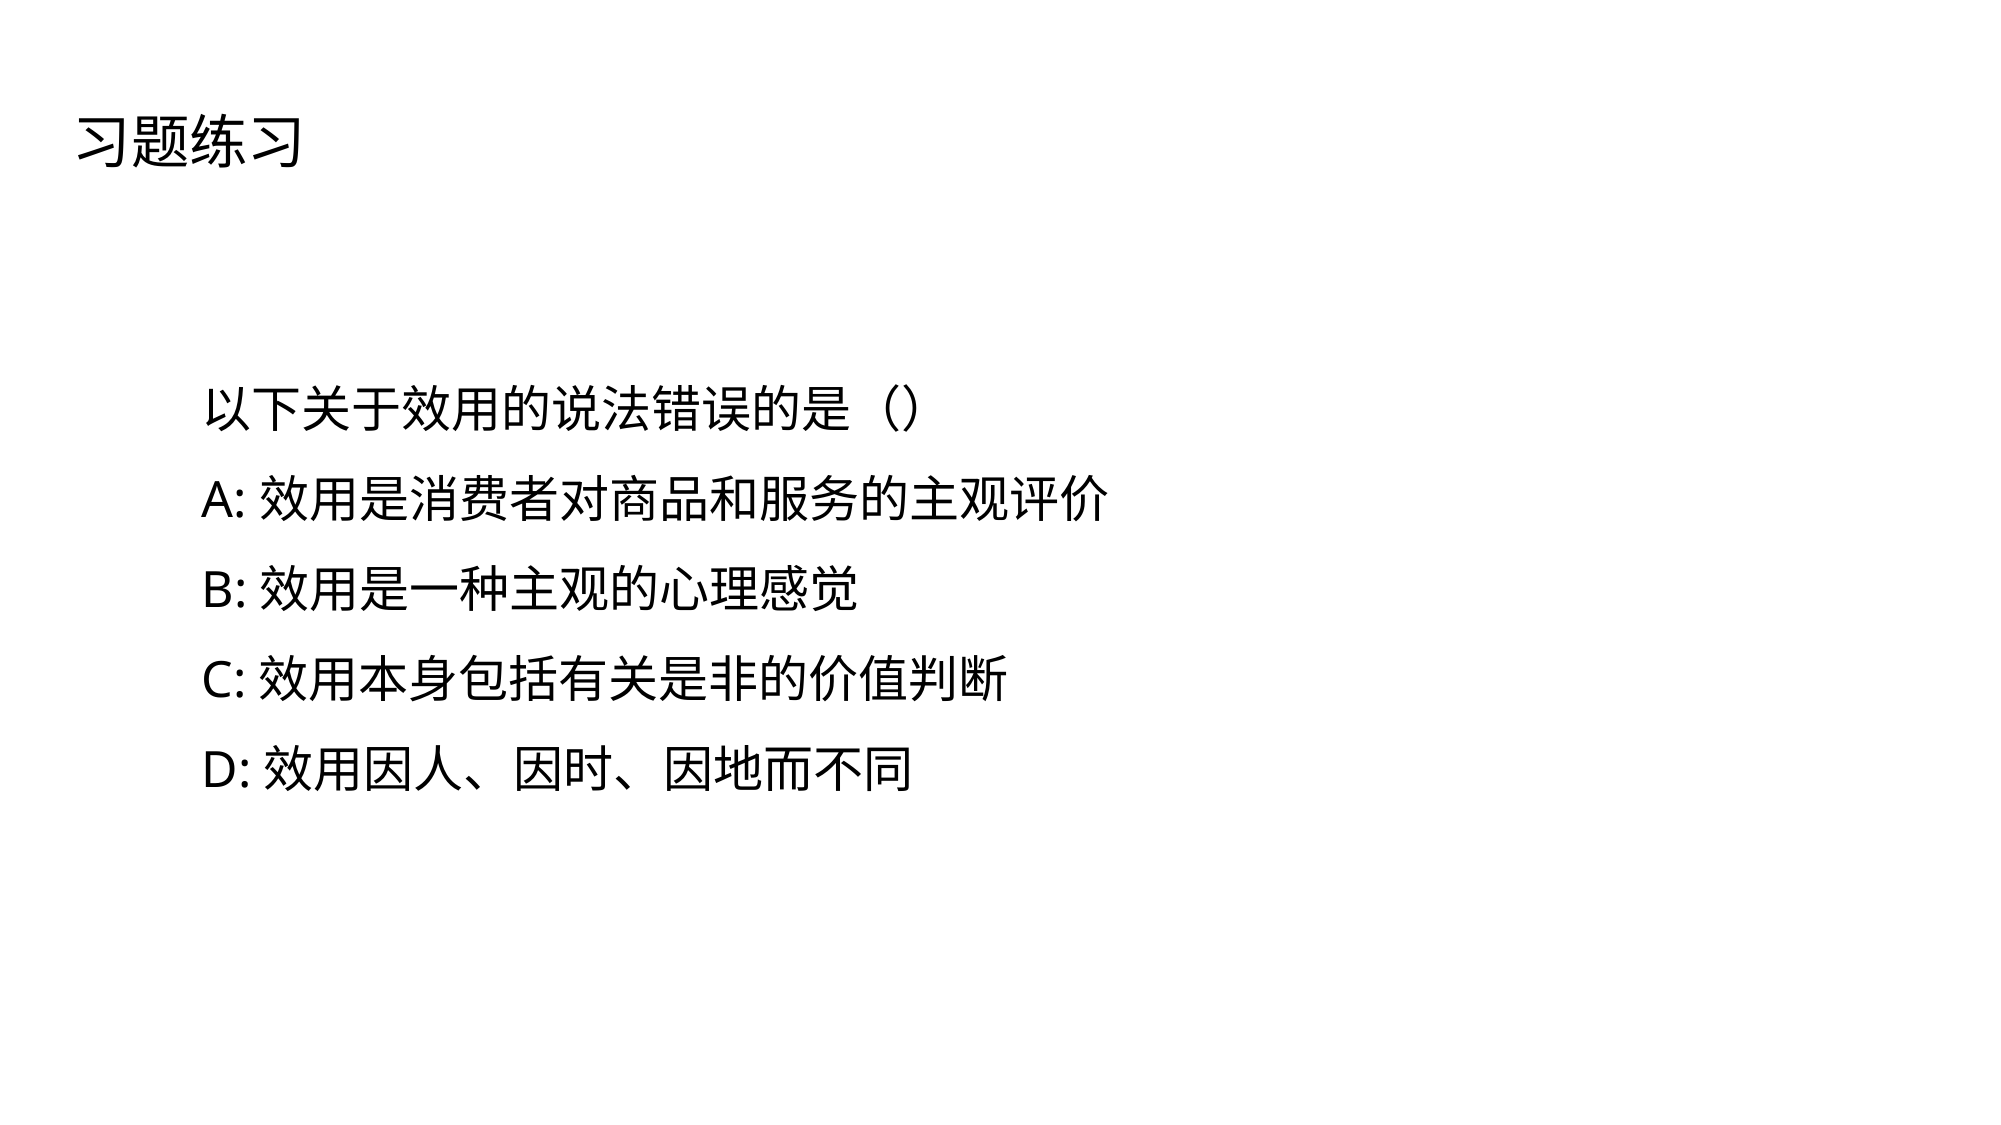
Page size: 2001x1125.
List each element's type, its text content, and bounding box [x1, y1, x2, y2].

text_box 习题练习 [54, 95, 1502, 184]
text_box 以下关于效用的说法错误的是（） A:效用是消费者对商品和服务的主观评价 B:效用是一种主观的心理感觉 C:效用本身包括有关是非的价值判断 D:效用因人、因时、因地而不同 [186, 340, 1769, 805]
